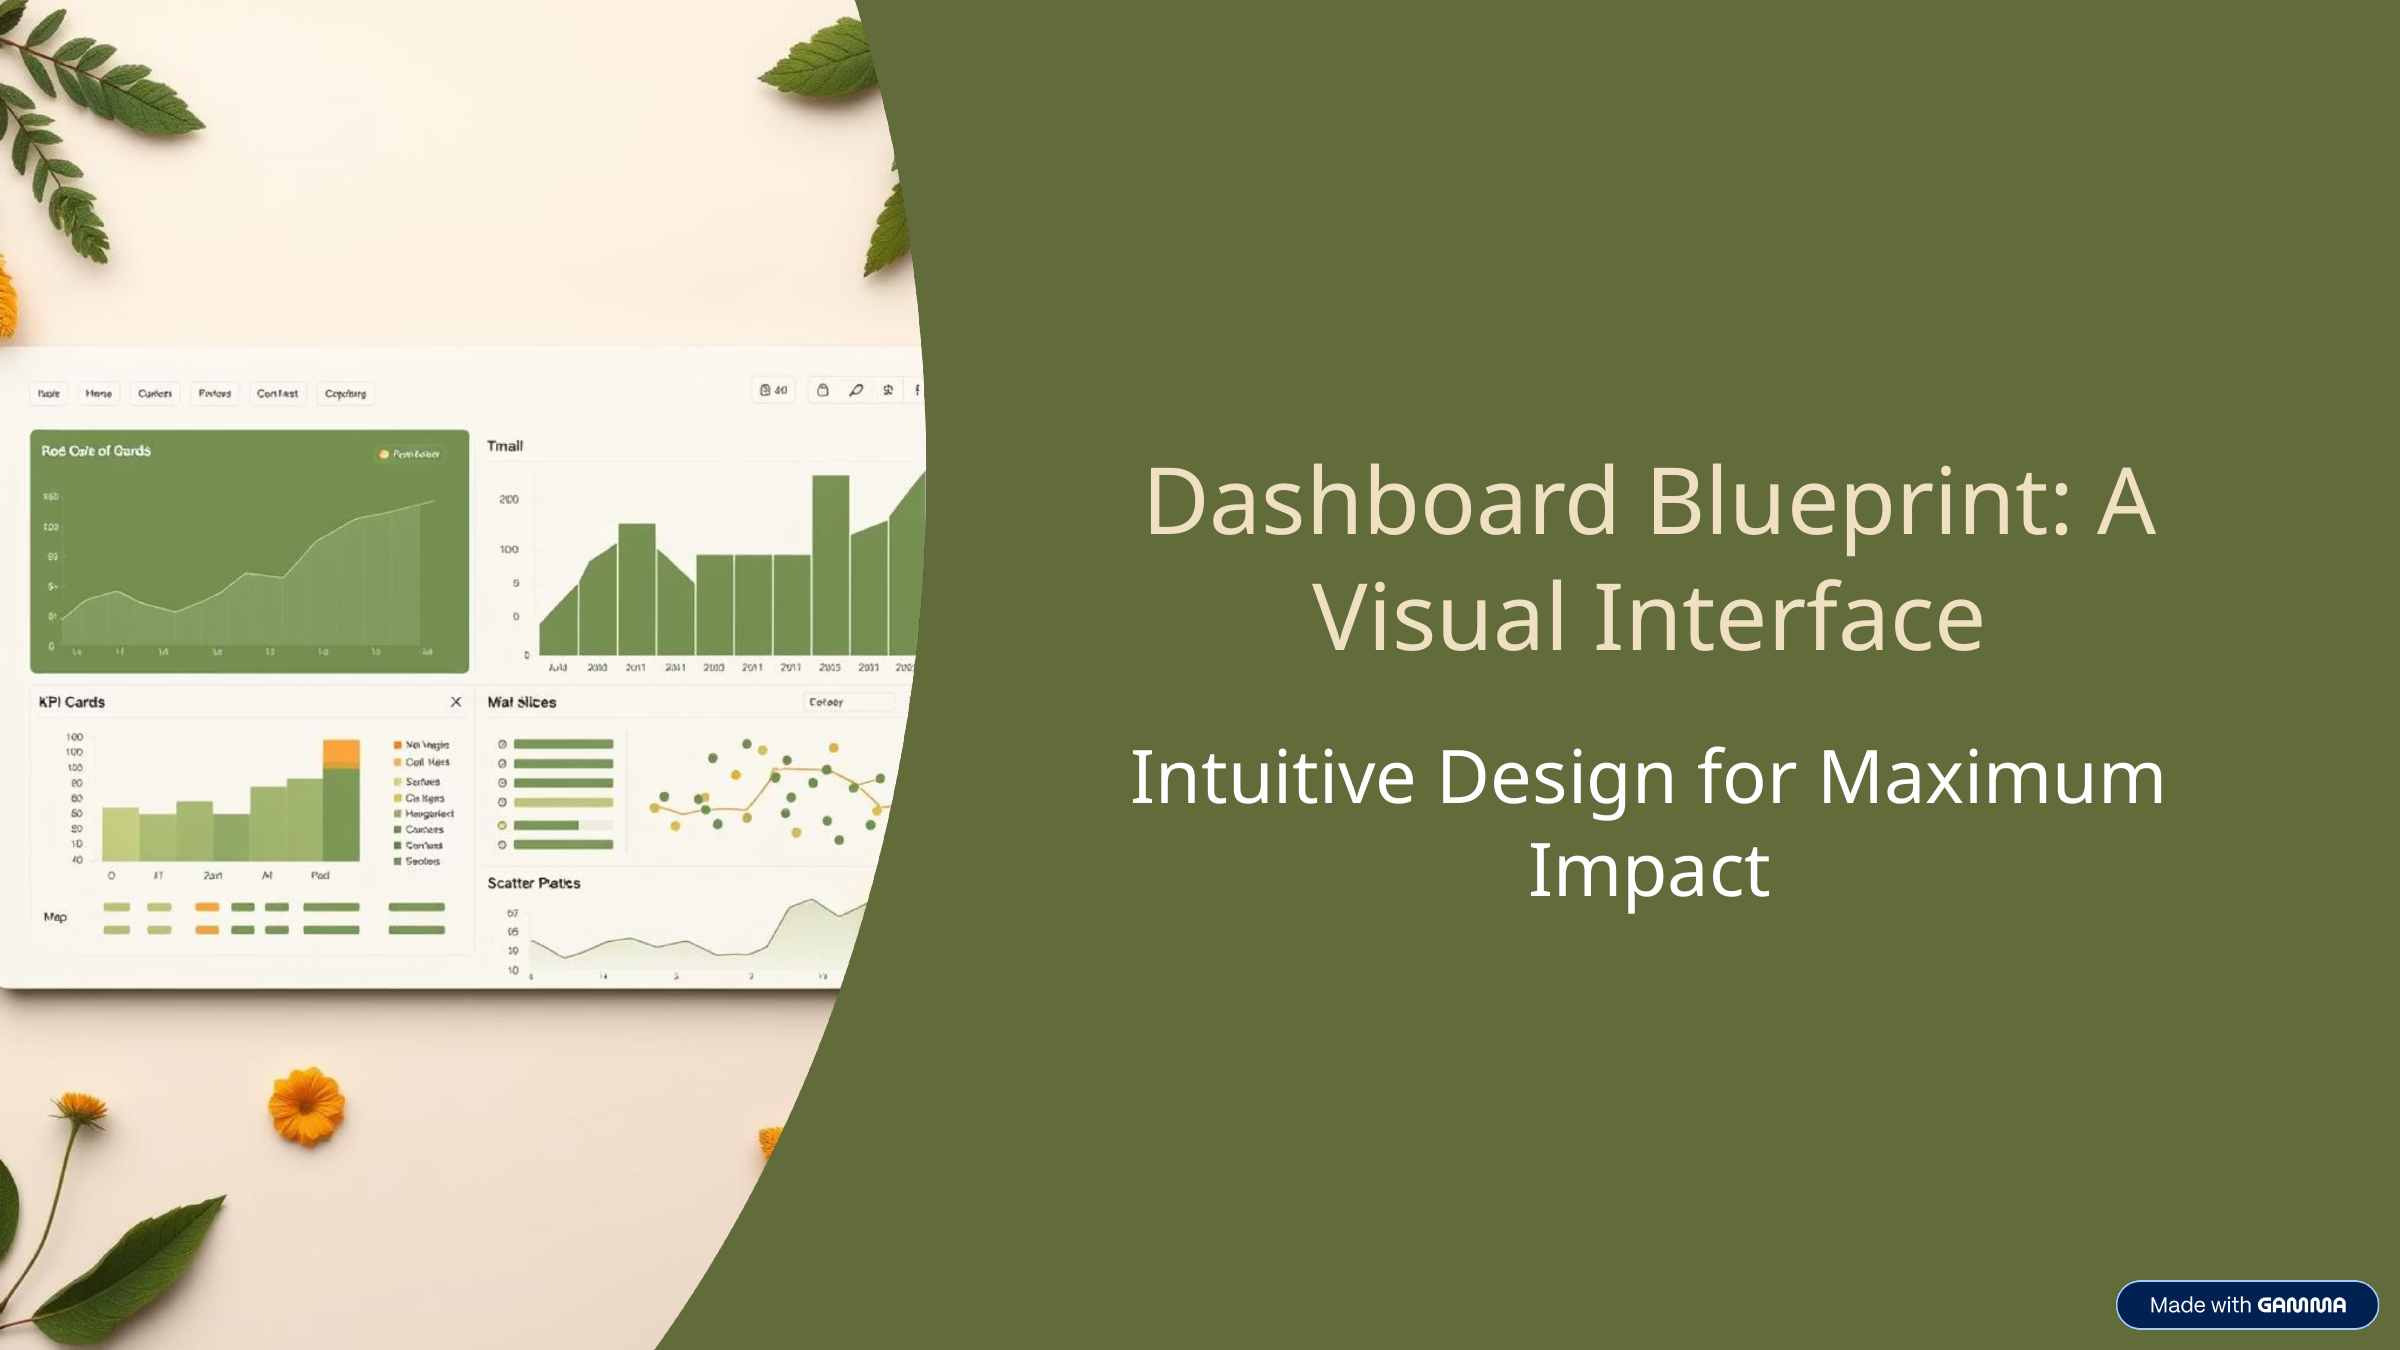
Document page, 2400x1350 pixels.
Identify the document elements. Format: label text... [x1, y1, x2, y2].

picture [0, 0, 945, 1350]
text_box Dashboard Blueprint: A Visual Interface [1030, 437, 2270, 671]
picture [2106, 1271, 2389, 1339]
text_box Intuitive Design for Maximum Impact [1030, 726, 2270, 913]
